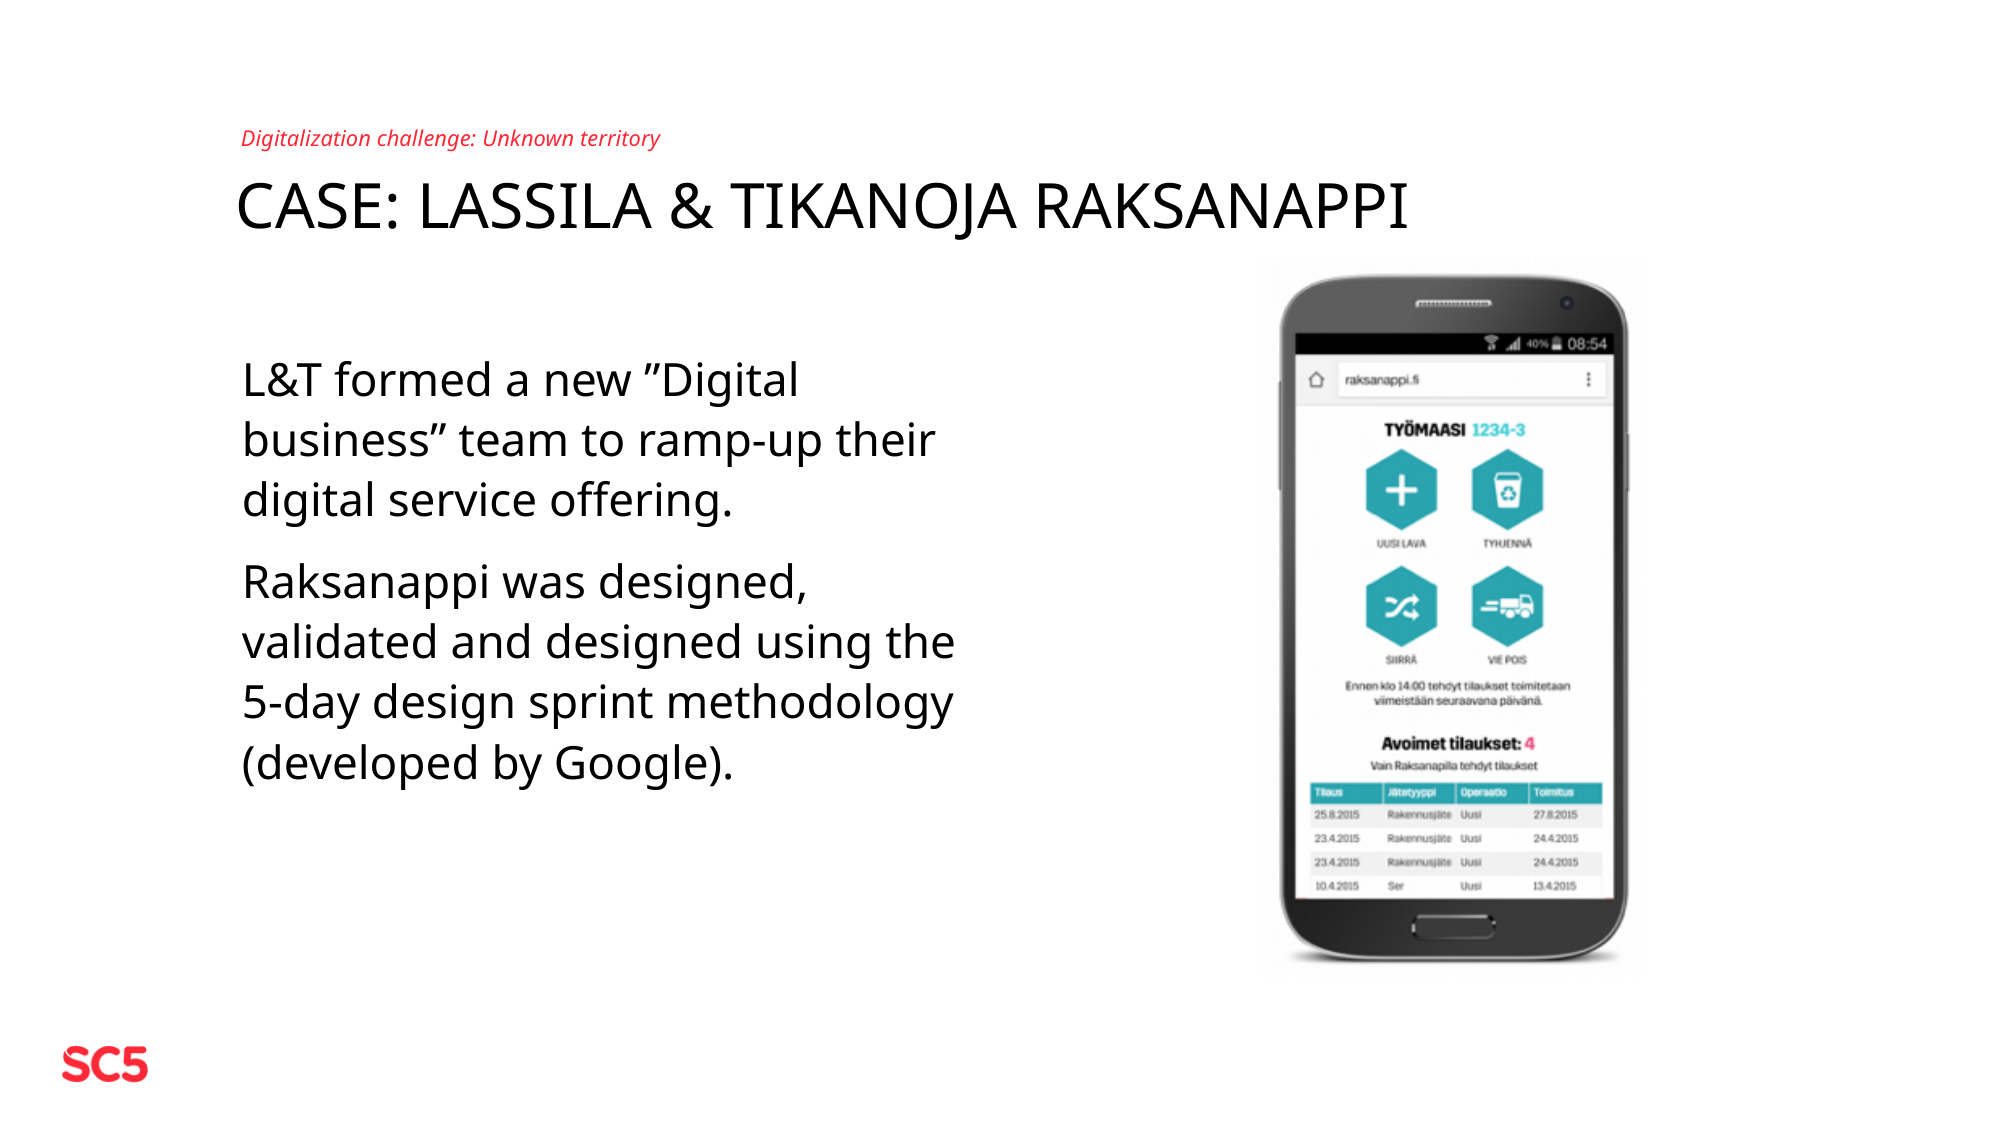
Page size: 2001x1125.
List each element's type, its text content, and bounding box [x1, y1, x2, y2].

picture [1257, 255, 1644, 980]
title CASE: LASSILA & TIKANOJA RAKSANAPPI [220, 158, 1805, 307]
list L&T formed a new ”Digital business” team to ramp-up their digital service offering. Raksanappi was designed, validated and designed using the 5-day design sprint methodology (developed by Google). [226, 337, 995, 934]
list Digitalization challenge: Unknown territory [225, 116, 1810, 158]
picture [61, 1045, 149, 1083]
